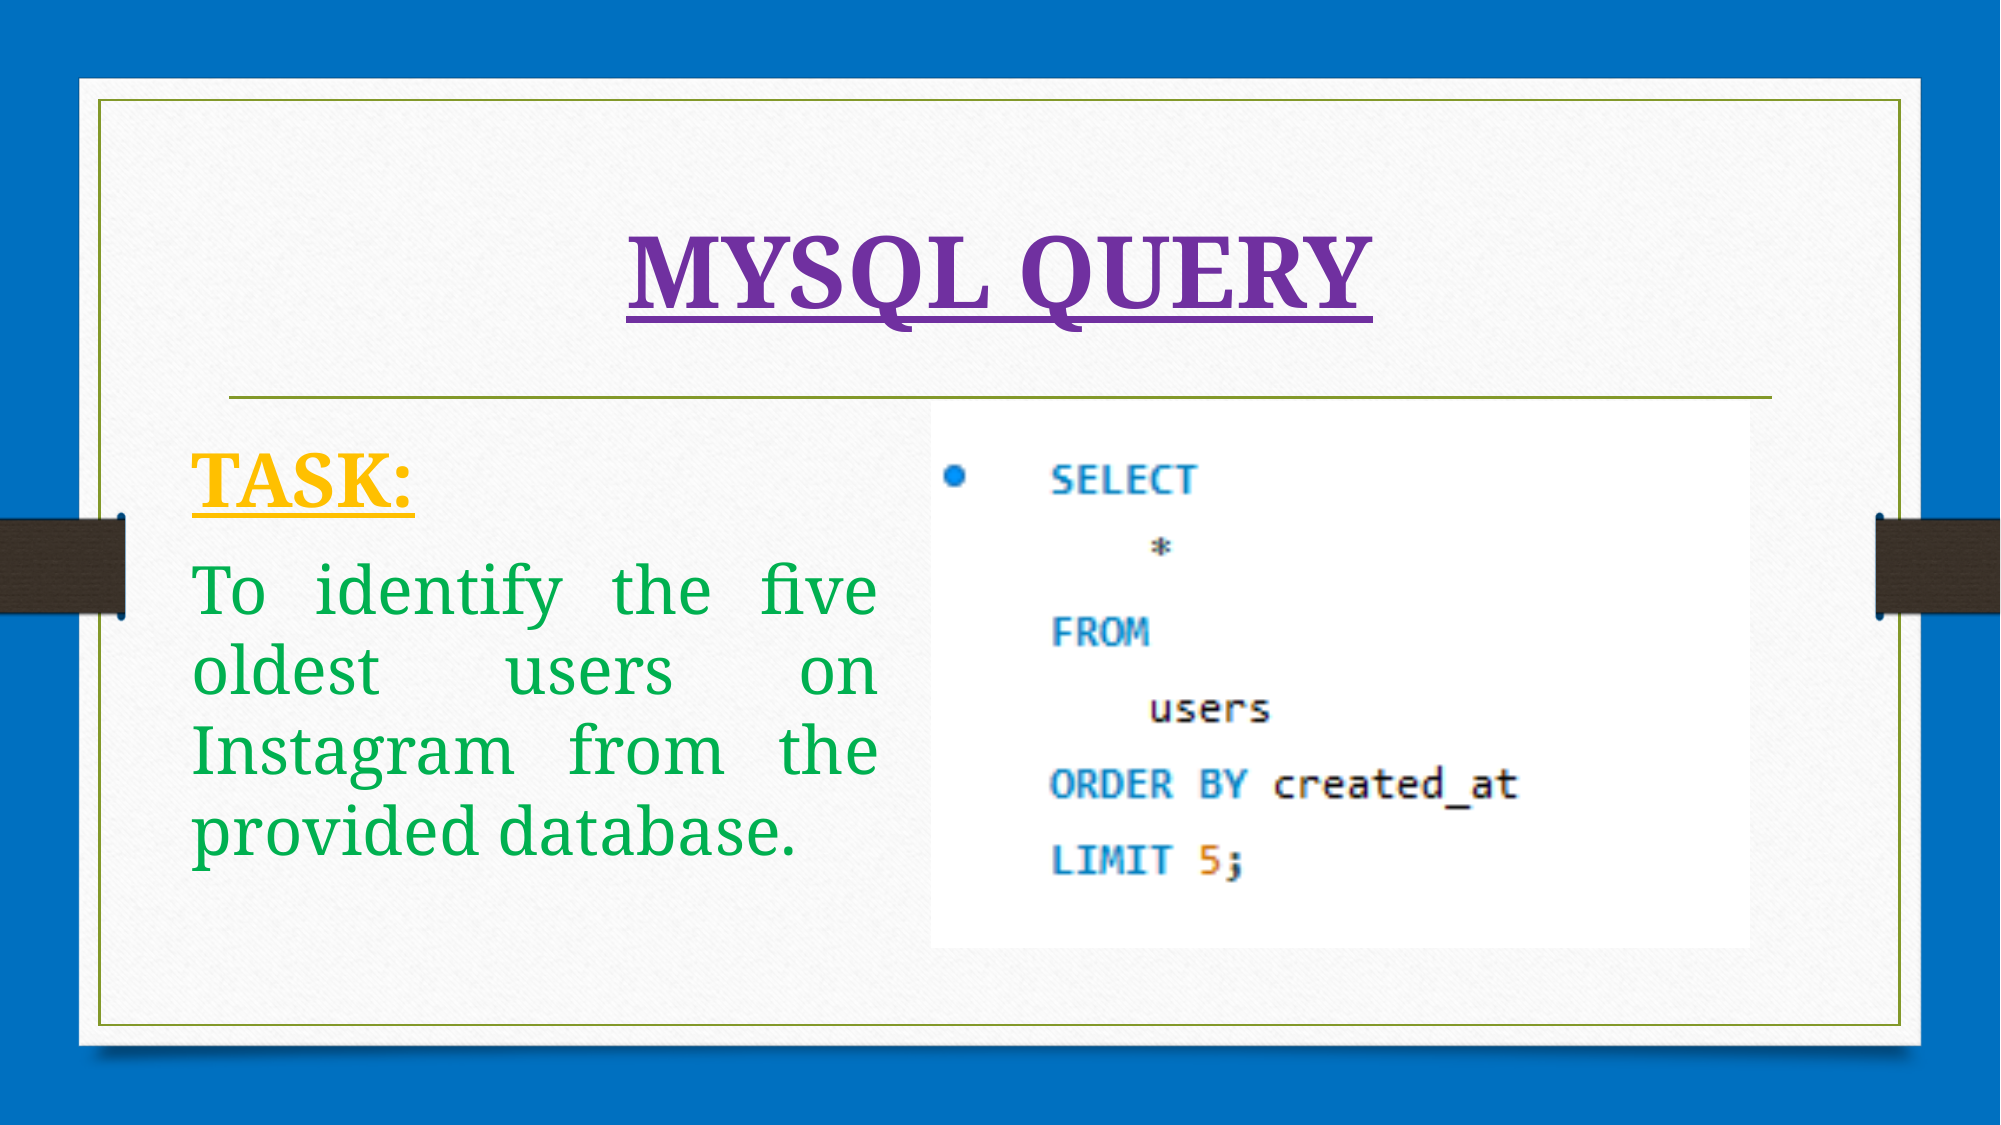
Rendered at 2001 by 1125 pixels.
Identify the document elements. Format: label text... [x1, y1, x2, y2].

text_box TASK: To identify the five oldest users on Instagram from the provided database. [176, 424, 896, 998]
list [931, 401, 1750, 948]
title MYSQL QUERY [212, 161, 1788, 375]
picture [0, 0, 2001, 1125]
